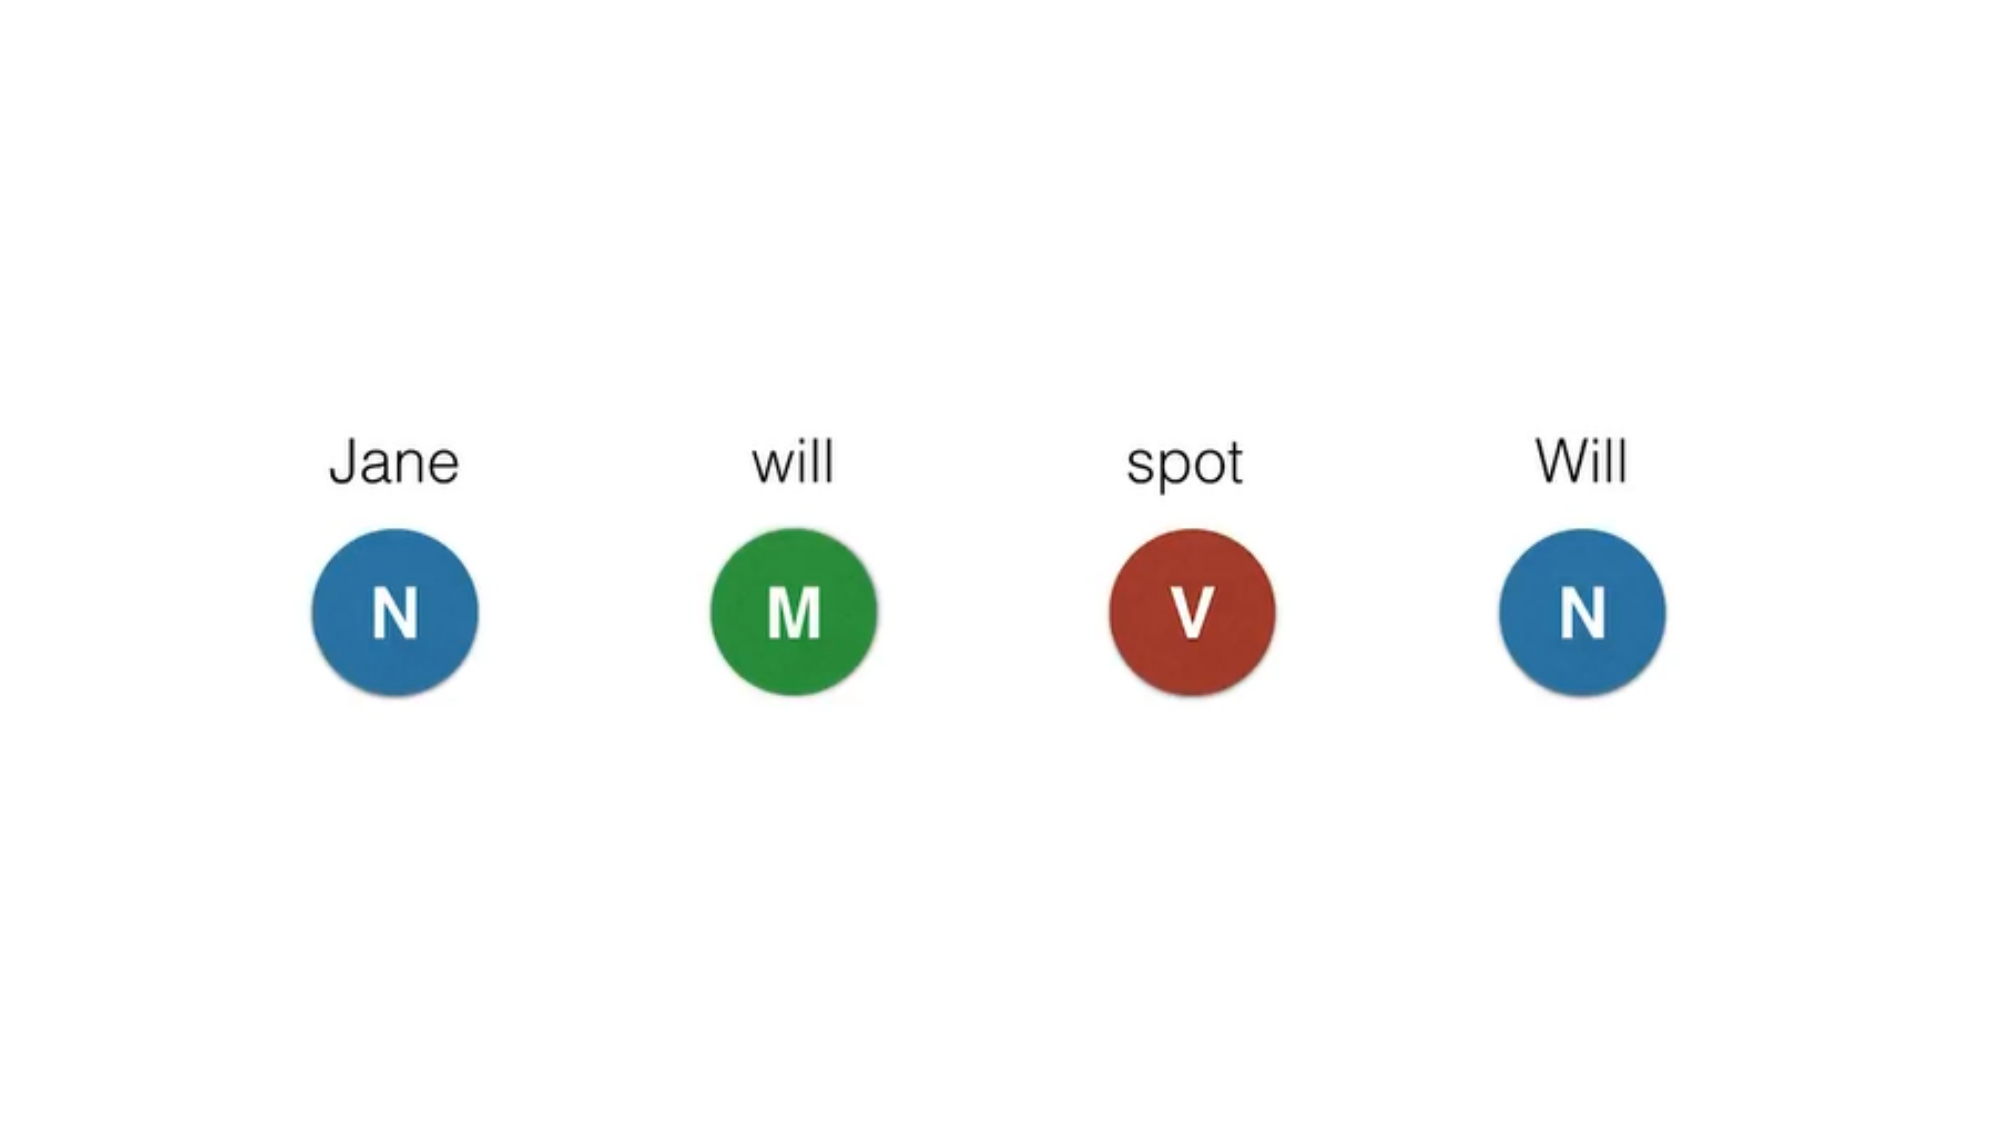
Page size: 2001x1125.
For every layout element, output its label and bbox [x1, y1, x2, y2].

picture [105, 260, 1895, 865]
